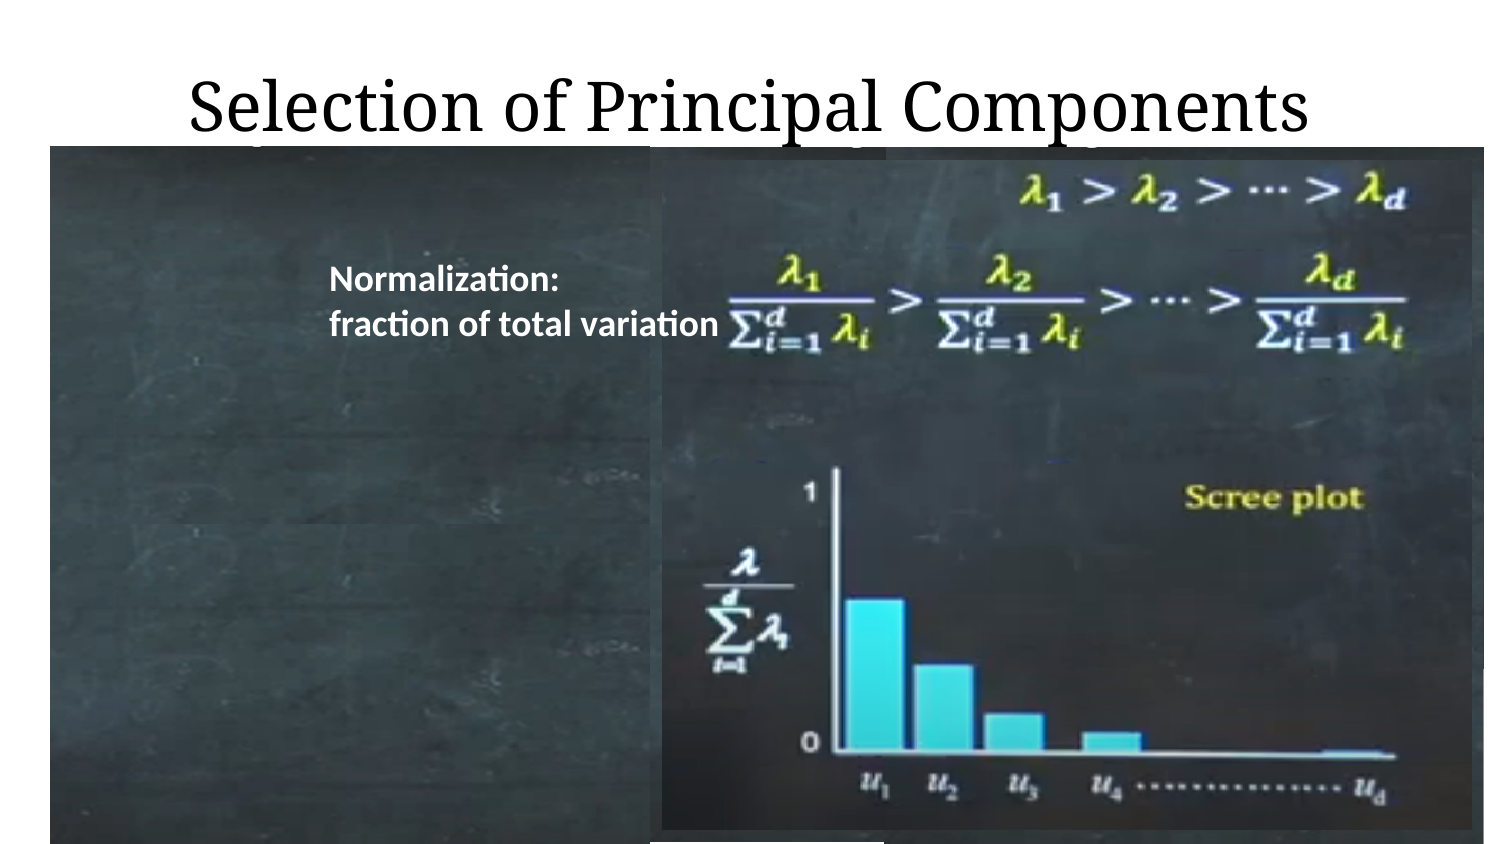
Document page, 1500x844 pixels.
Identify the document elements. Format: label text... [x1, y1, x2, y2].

title Selection of Principal Components [75, 33, 1425, 145]
picture [662, 160, 1472, 831]
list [49, 146, 1485, 844]
